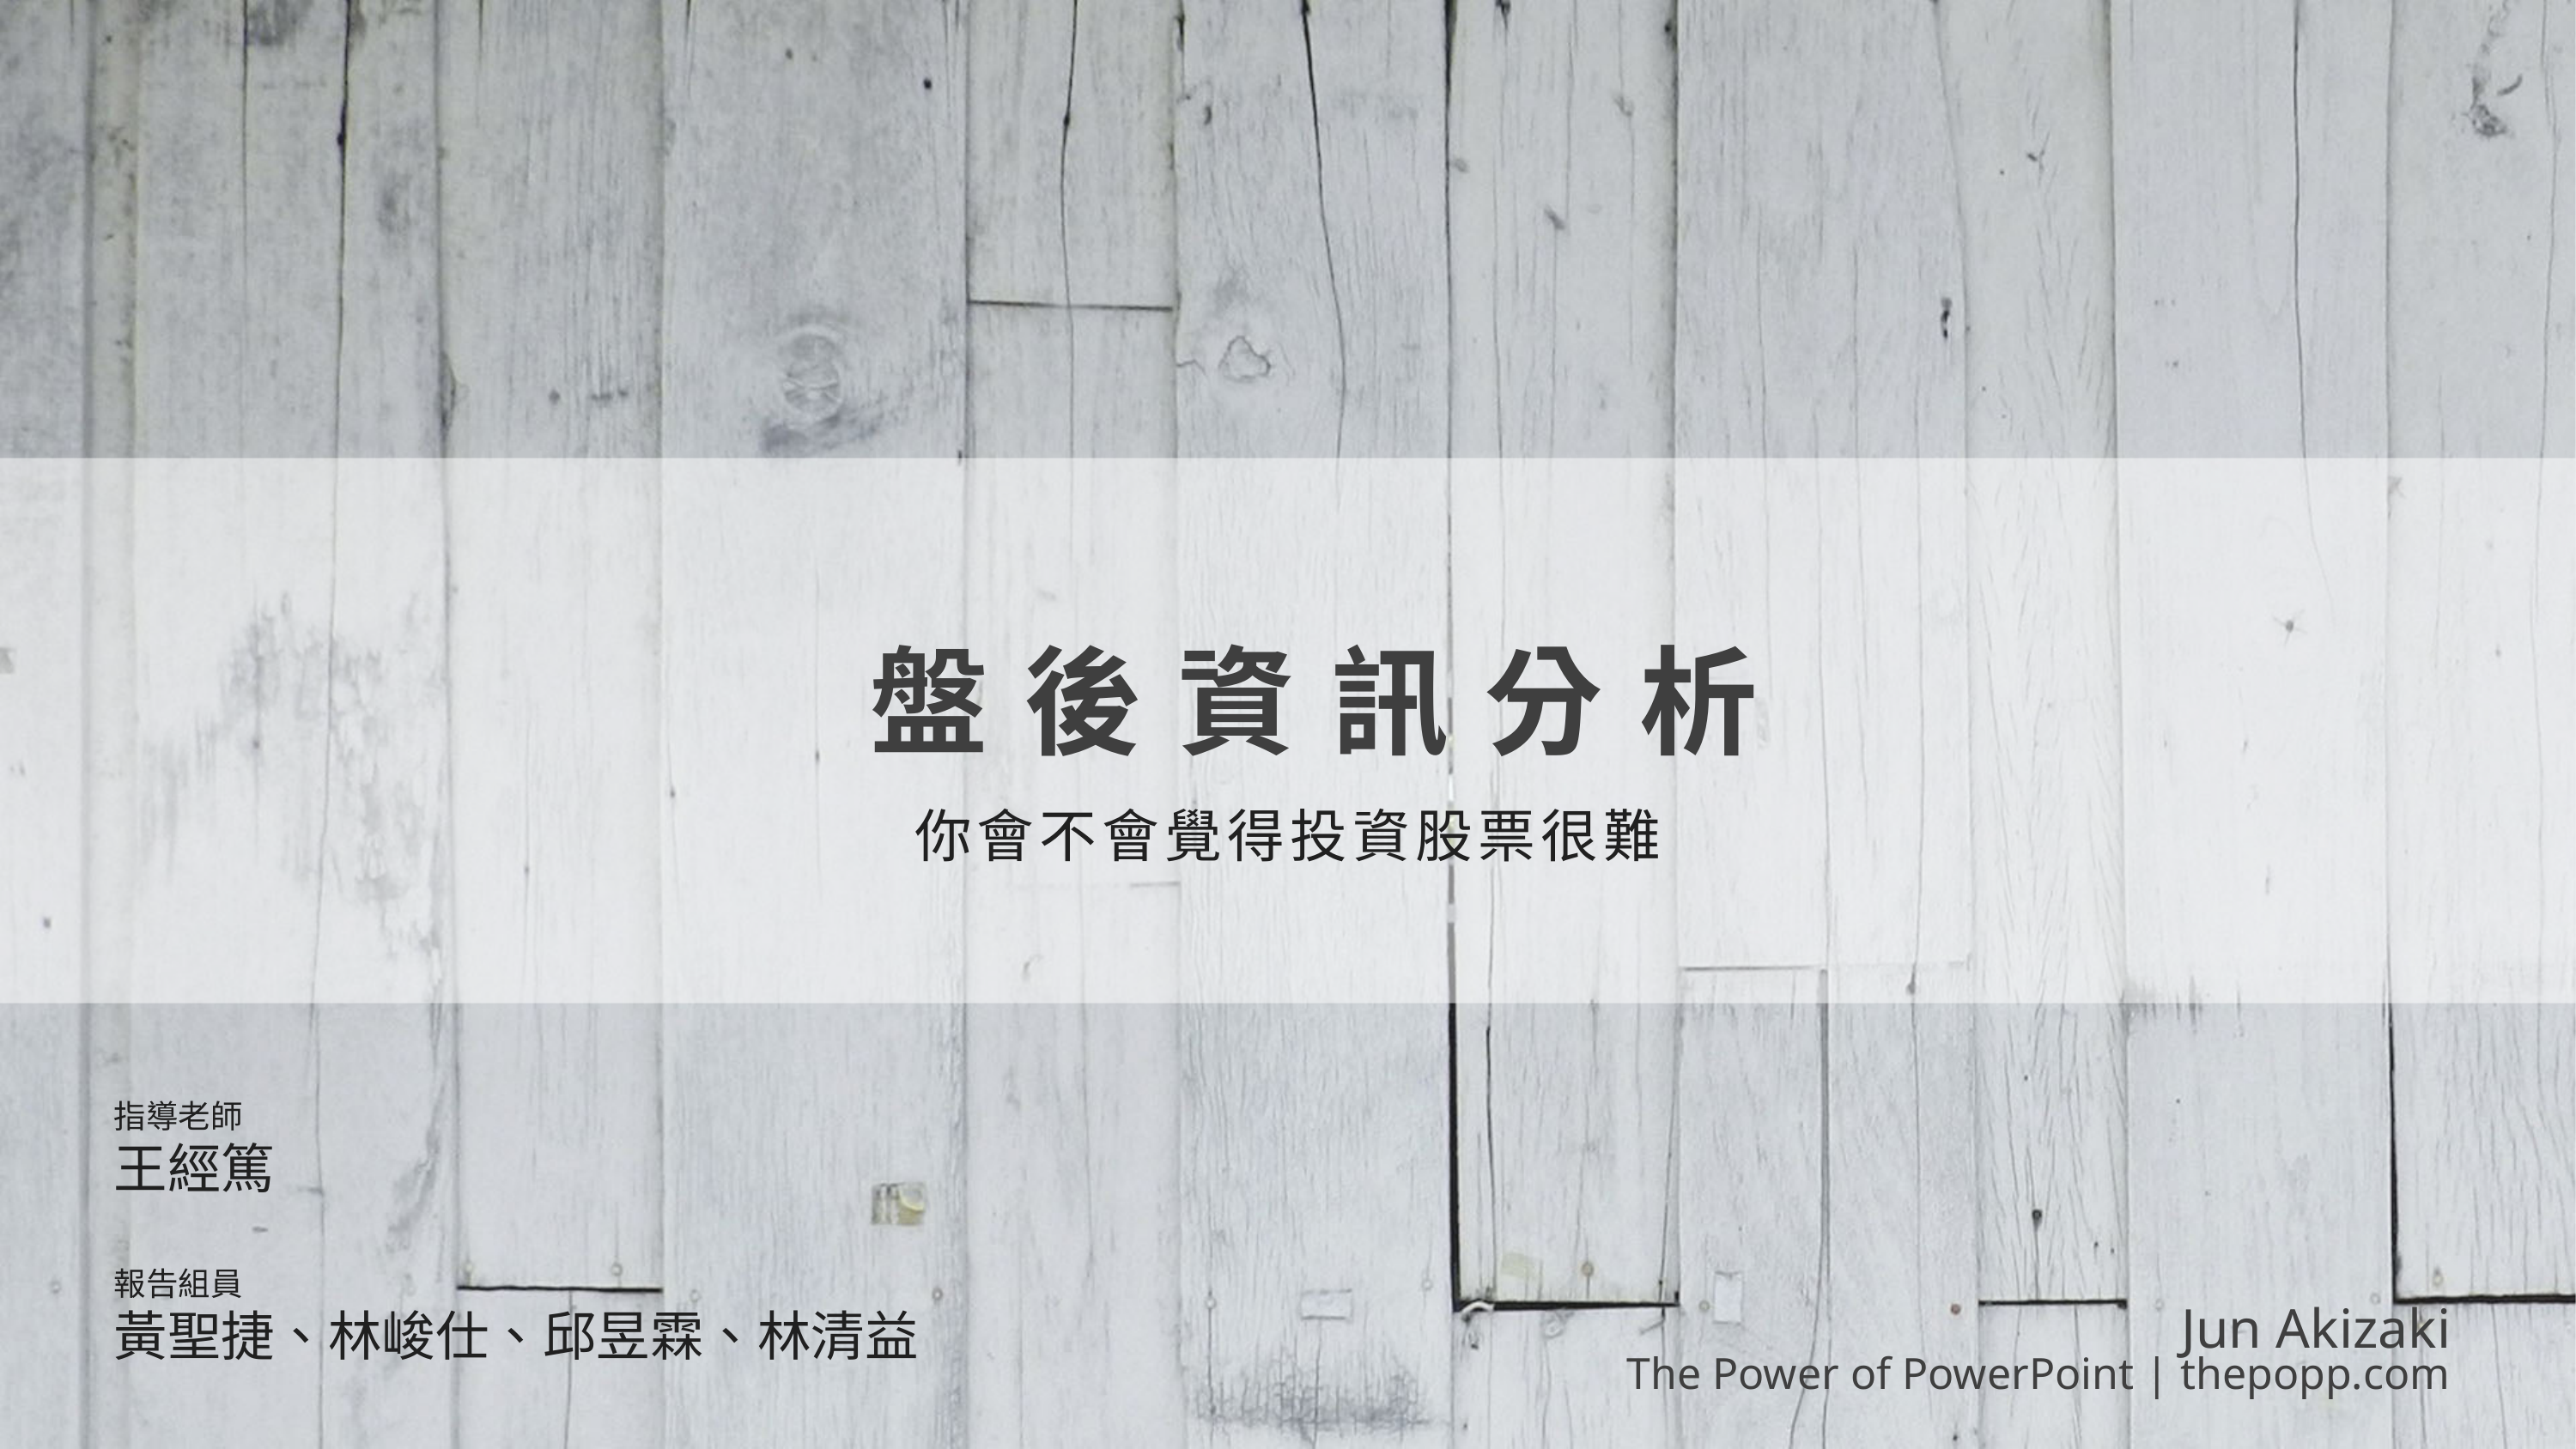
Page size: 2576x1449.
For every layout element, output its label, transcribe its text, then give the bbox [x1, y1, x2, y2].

picture [0, 0, 2576, 458]
list Jun Akizaki [987, 1178, 2475, 1371]
list 你會不會覺得投資股票很難 [137, 788, 2439, 900]
title 盤後資訊分析 [155, 573, 2474, 776]
list The Power of PowerPoint | thepopp.com [987, 1327, 2474, 1410]
picture [0, 1003, 2576, 1449]
text_box 指導老師 王經篤 報告組員 黃聖捷、林峻仕、邱昱霖、林清益 [100, 1089, 987, 1442]
